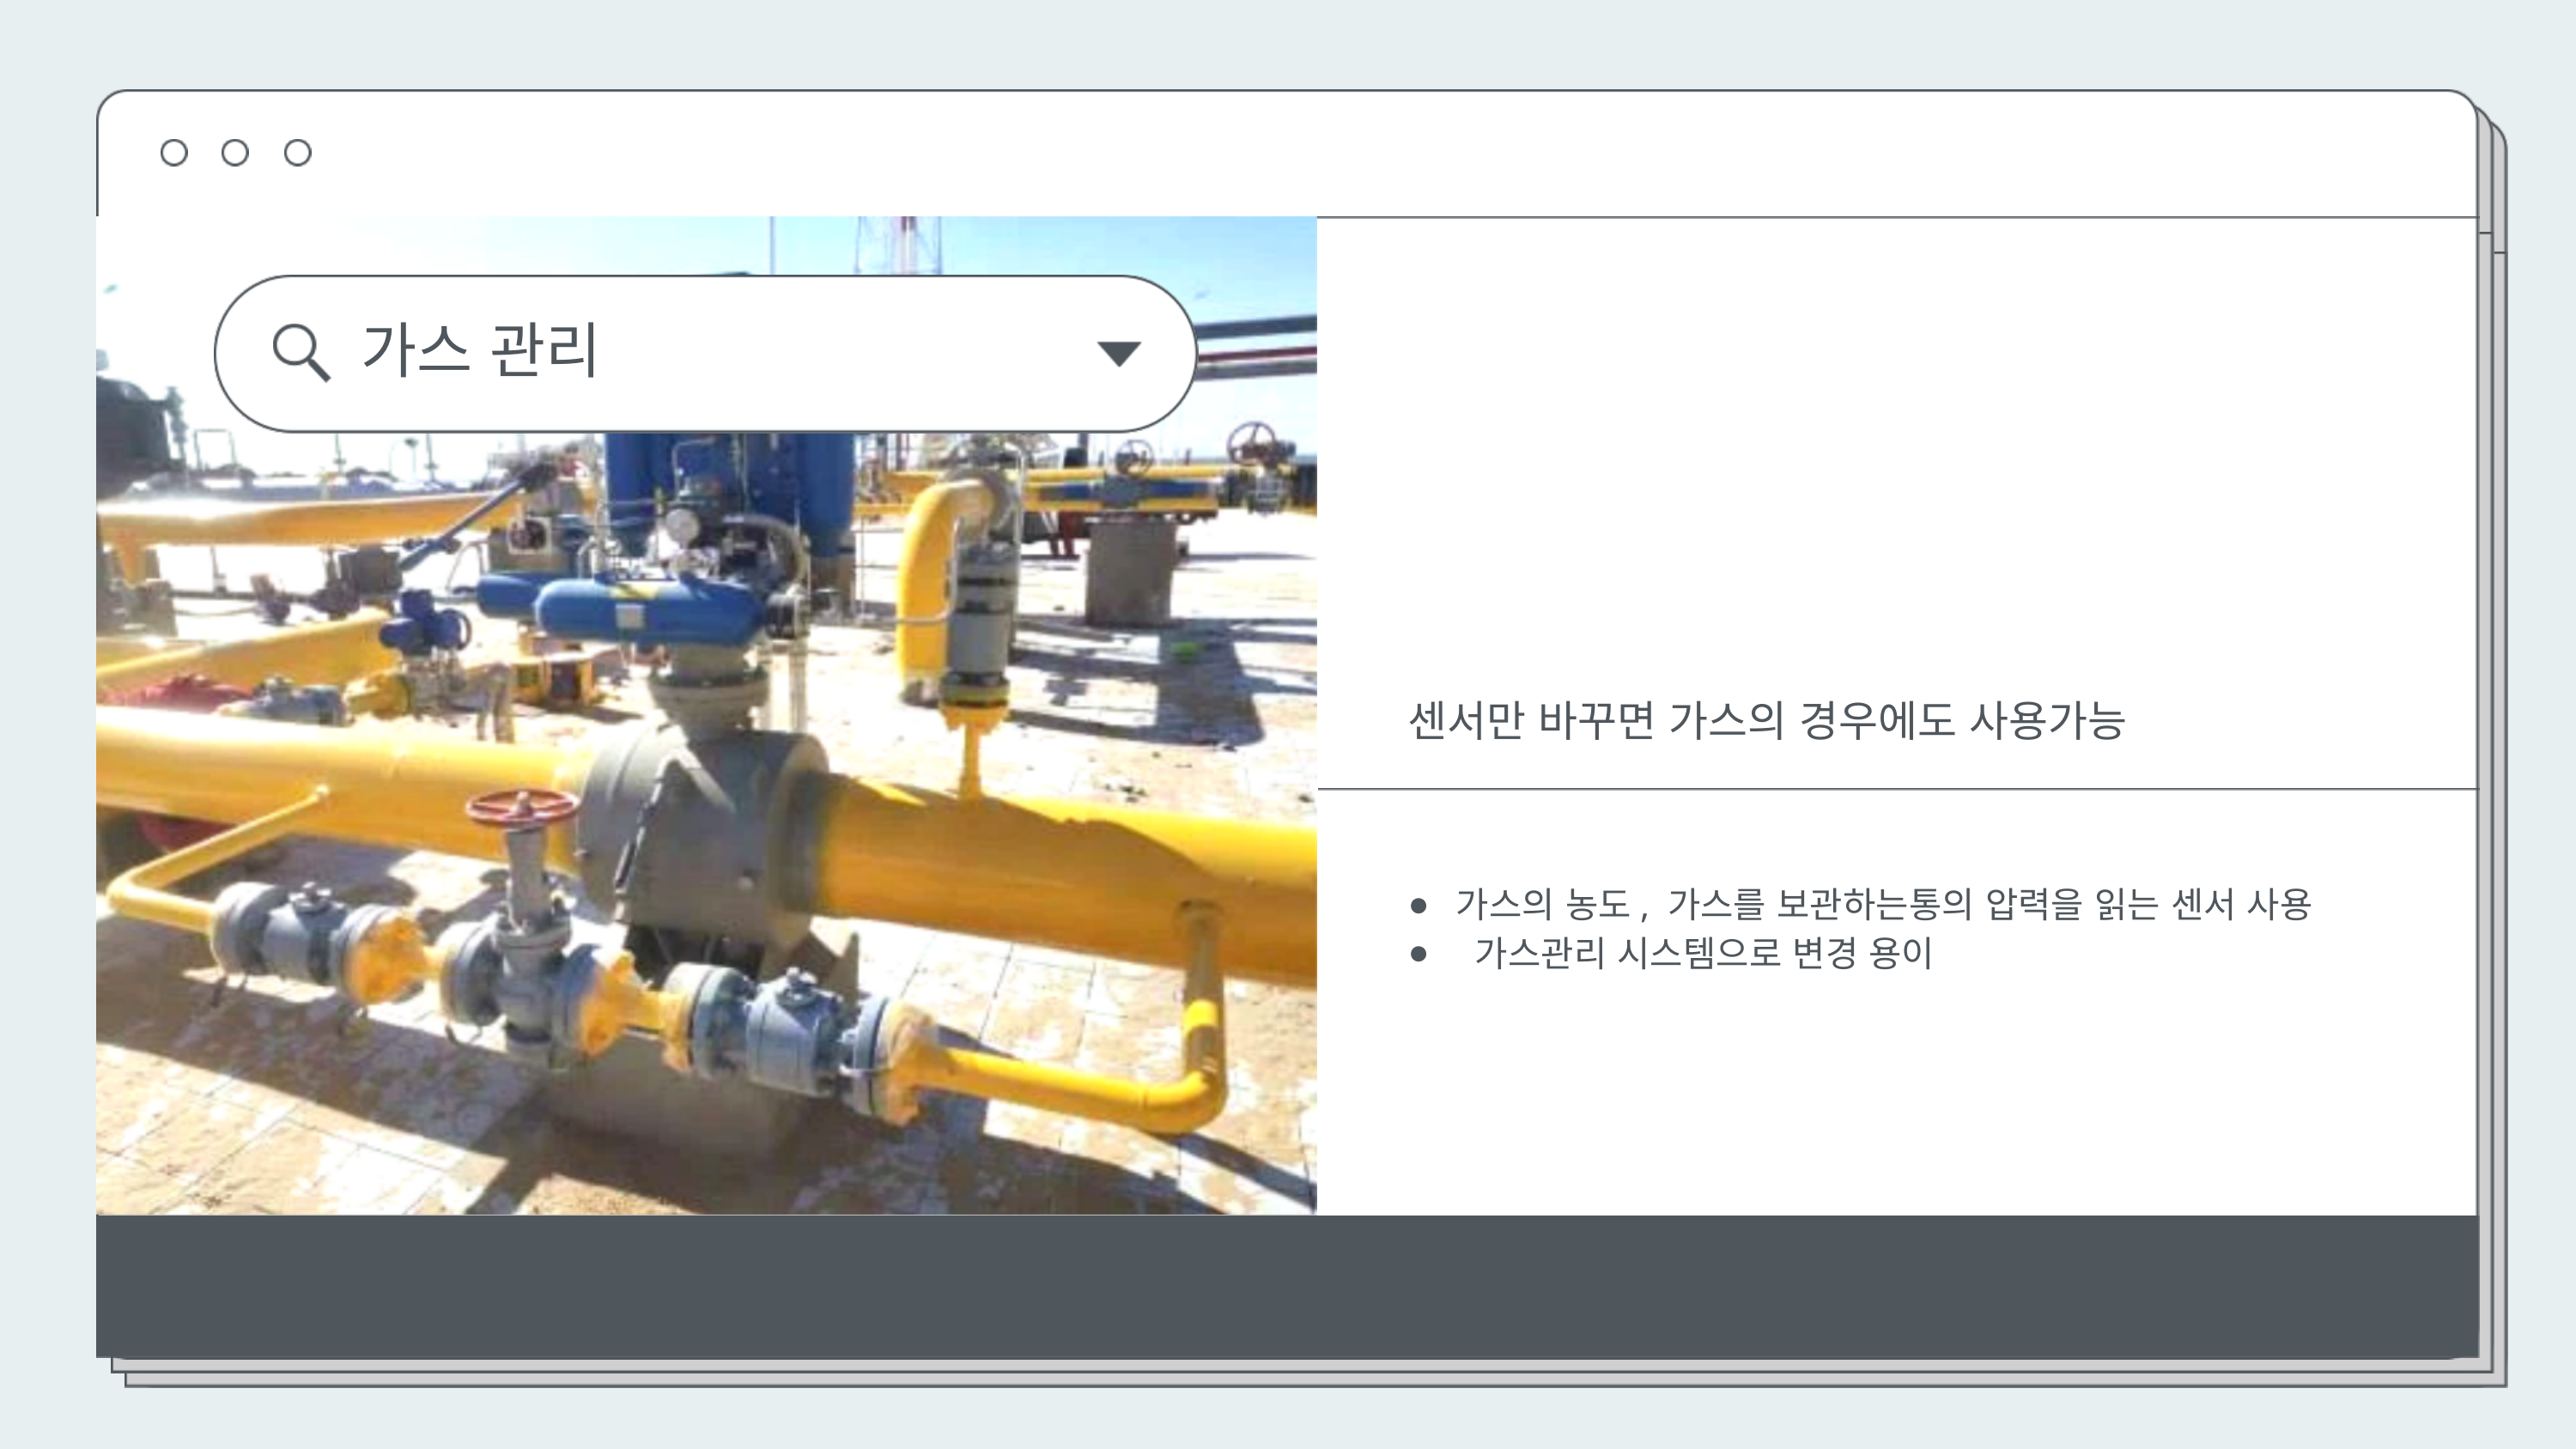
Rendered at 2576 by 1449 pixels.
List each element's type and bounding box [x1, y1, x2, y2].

picture [96, 88, 2508, 1388]
